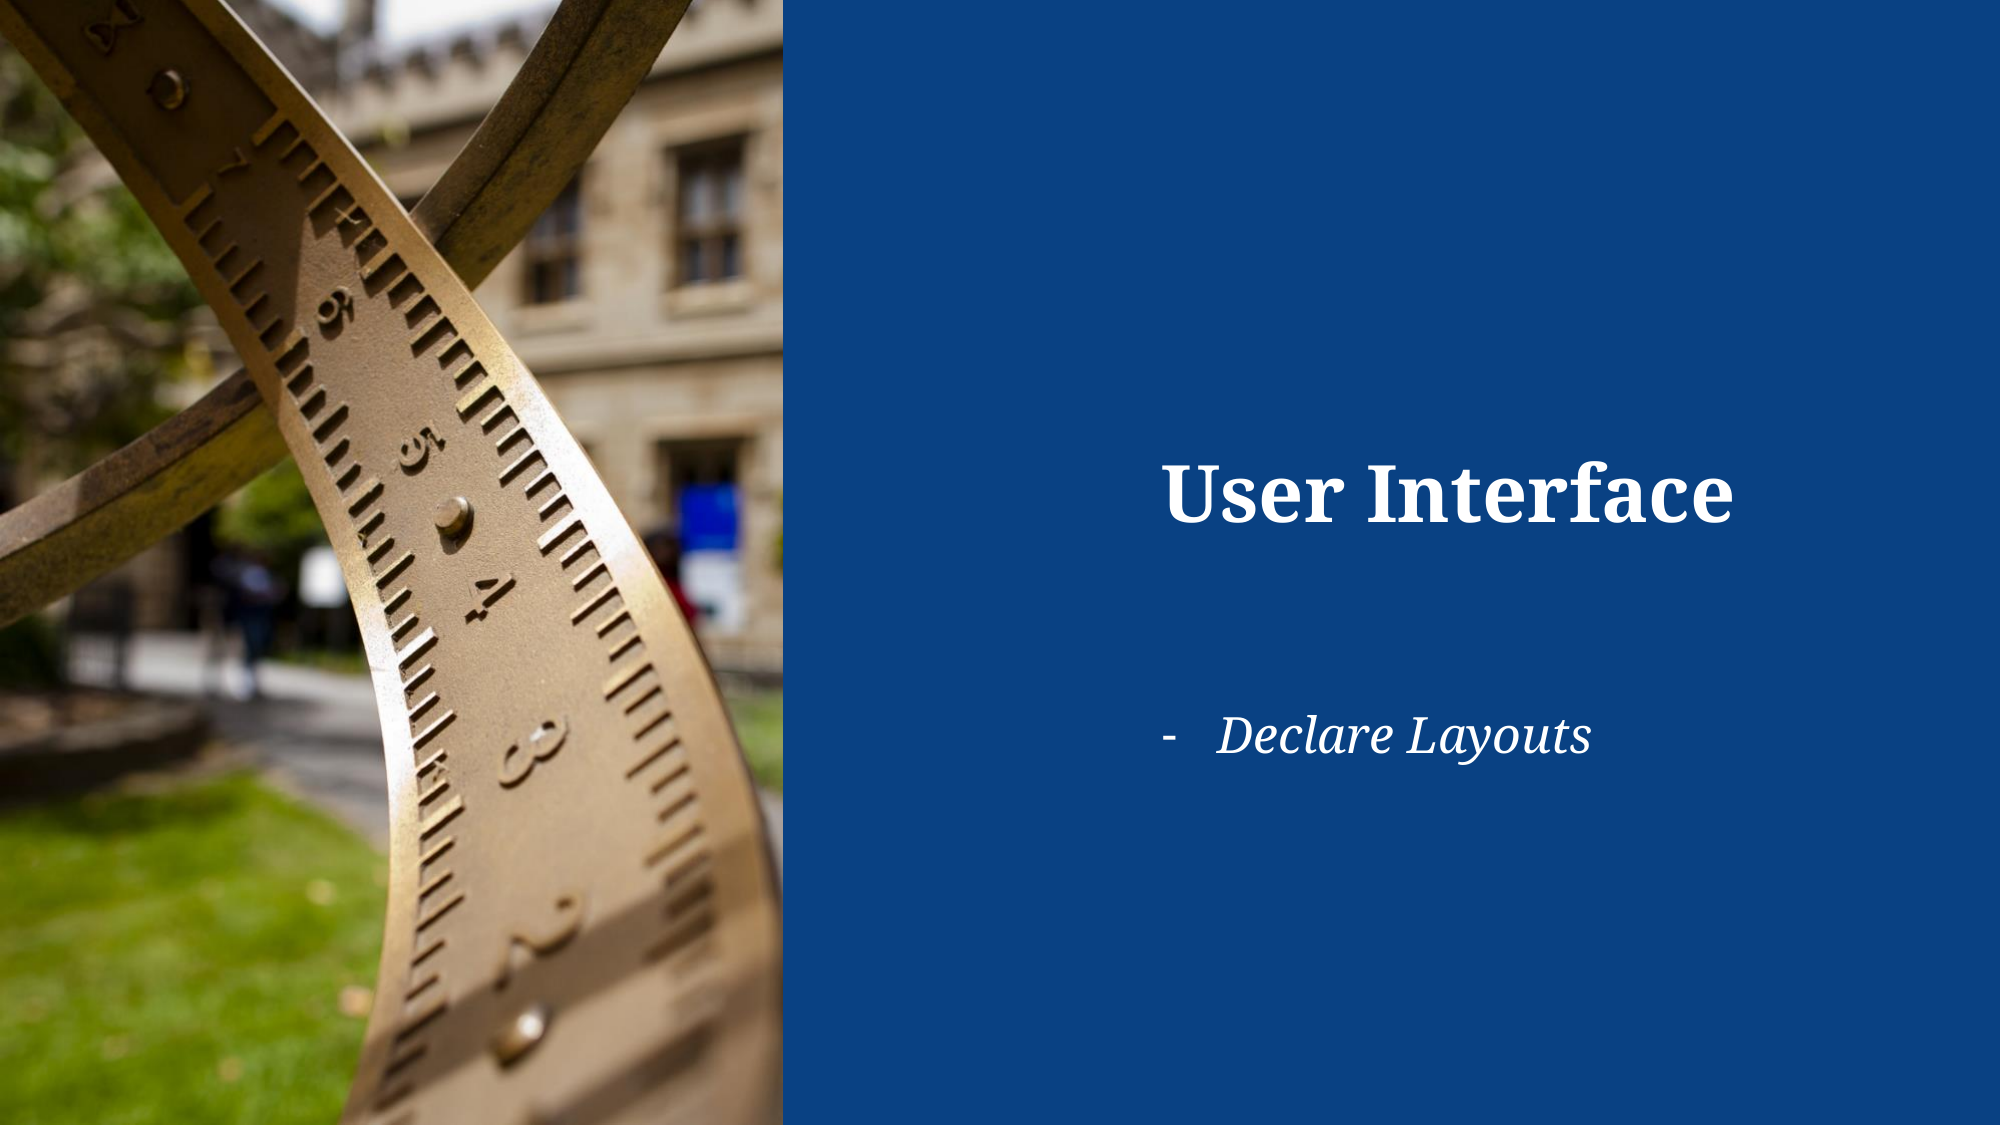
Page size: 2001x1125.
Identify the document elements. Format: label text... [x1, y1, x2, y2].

picture [0, 0, 1073, 1125]
subtitle User Interface Declare Layouts [1073, 0, 2000, 1125]
